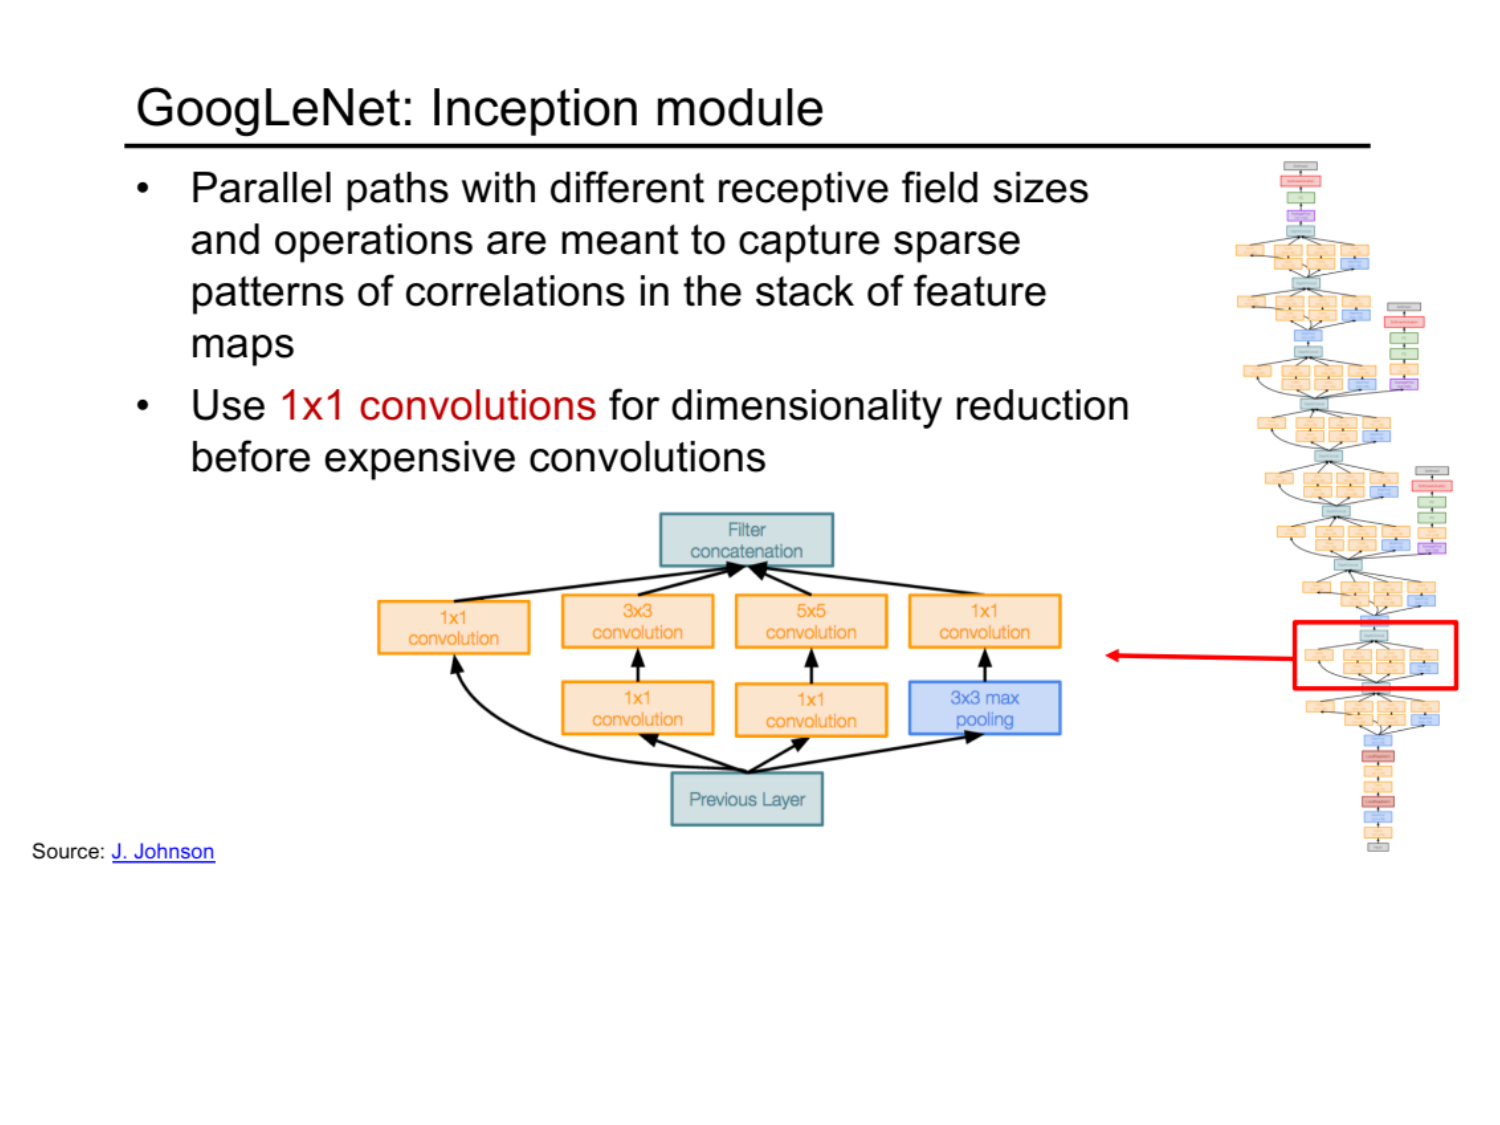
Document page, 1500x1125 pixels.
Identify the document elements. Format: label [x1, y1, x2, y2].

picture [17, 30, 1477, 966]
